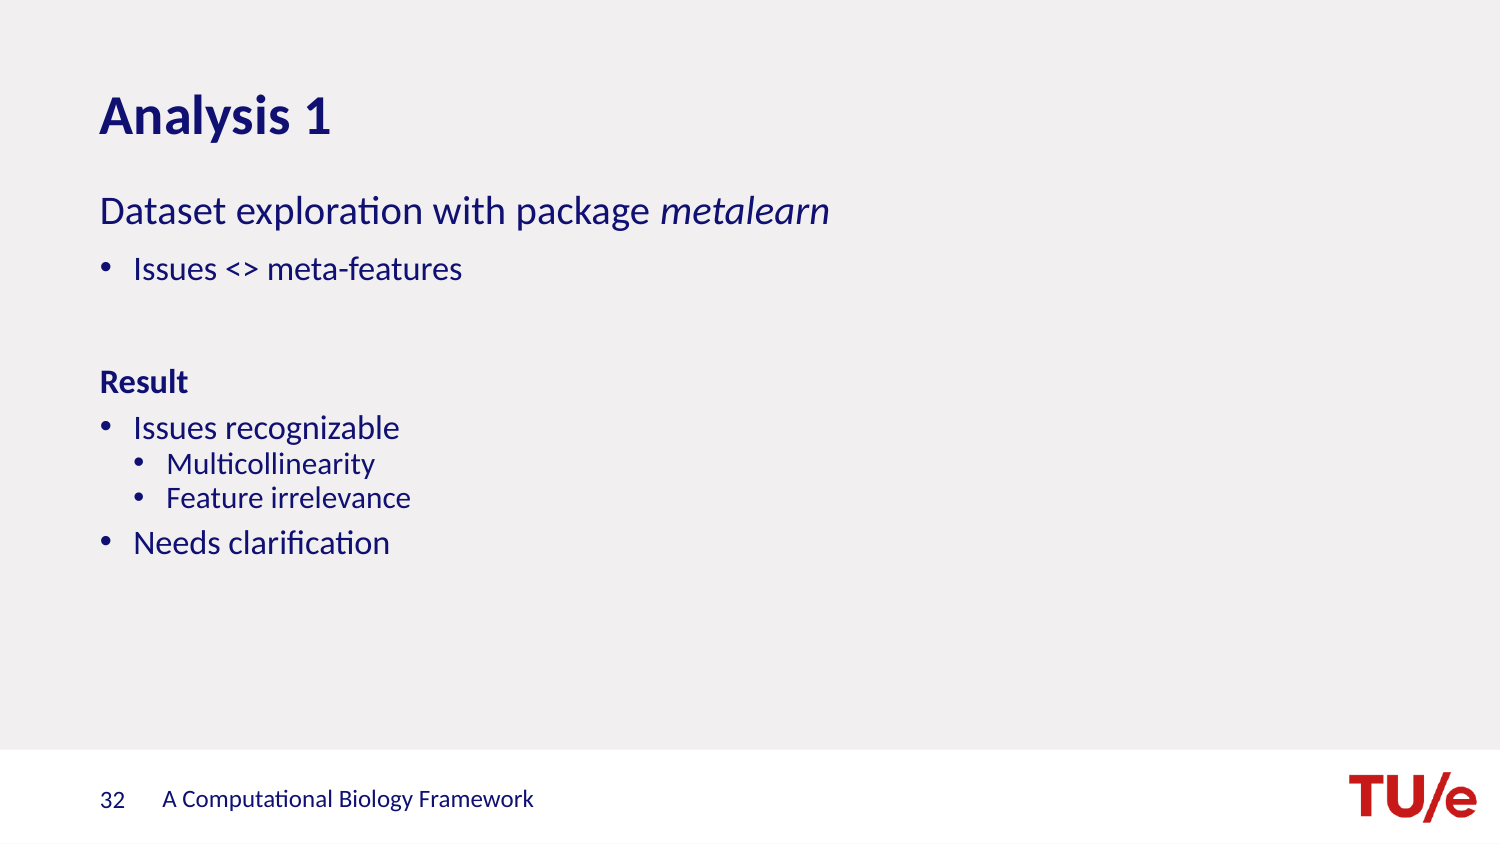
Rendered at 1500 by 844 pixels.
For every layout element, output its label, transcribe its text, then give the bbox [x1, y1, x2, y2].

title Analysis 1 [99, 89, 1400, 154]
picture [1336, 759, 1489, 835]
slide_number 32 [100, 783, 199, 841]
footer A Computational Biology Framework [162, 782, 1267, 841]
list Dataset exploration with package metalearn Issues <> meta-features Result Issues recognizable Multicollinearity Feature irrelevance Needs clarification [100, 194, 1400, 750]
